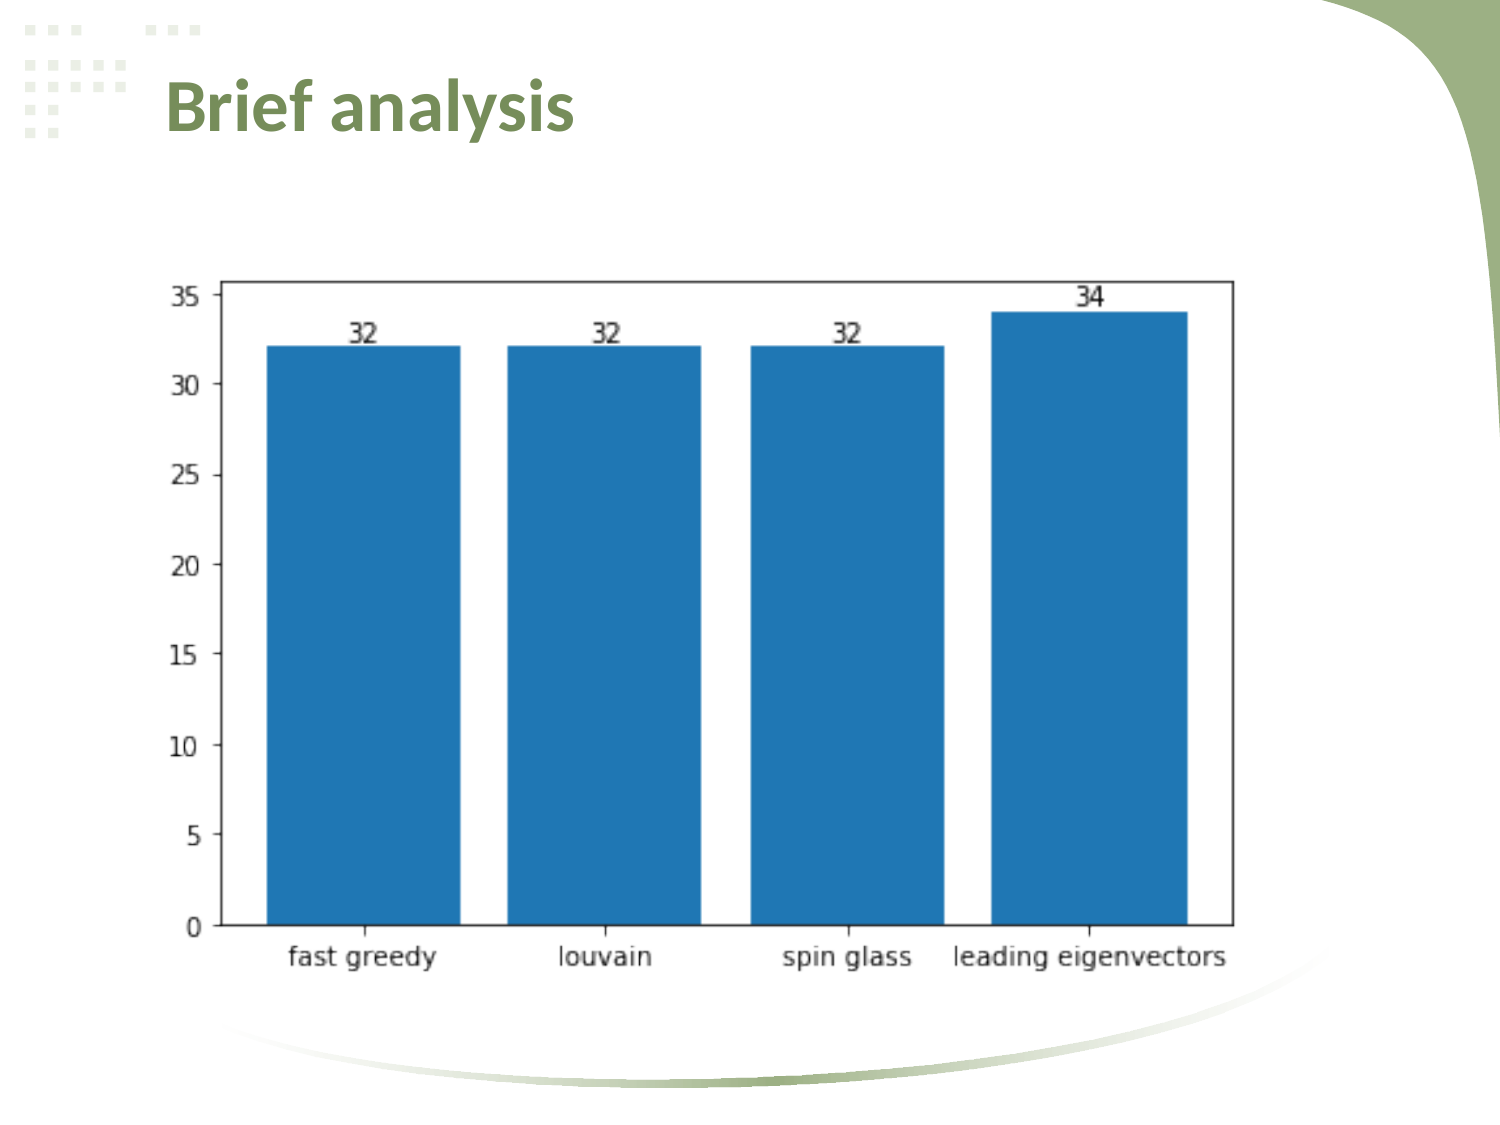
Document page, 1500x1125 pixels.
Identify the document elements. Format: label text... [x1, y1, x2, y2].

title Brief analysis [150, 7, 1500, 195]
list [149, 255, 1260, 988]
